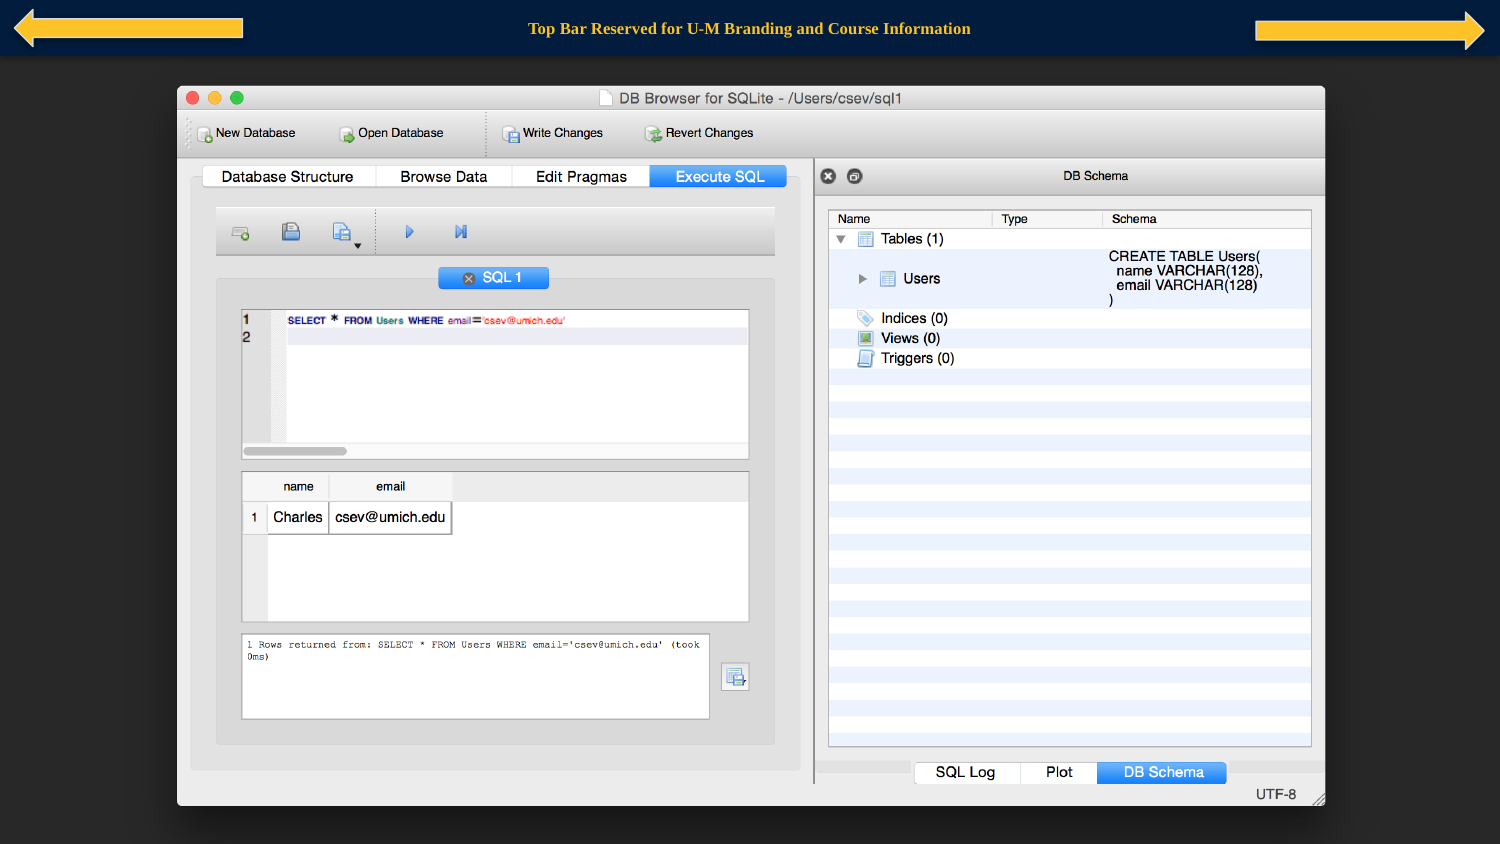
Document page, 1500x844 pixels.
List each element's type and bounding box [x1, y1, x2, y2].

picture [114, 49, 1387, 844]
